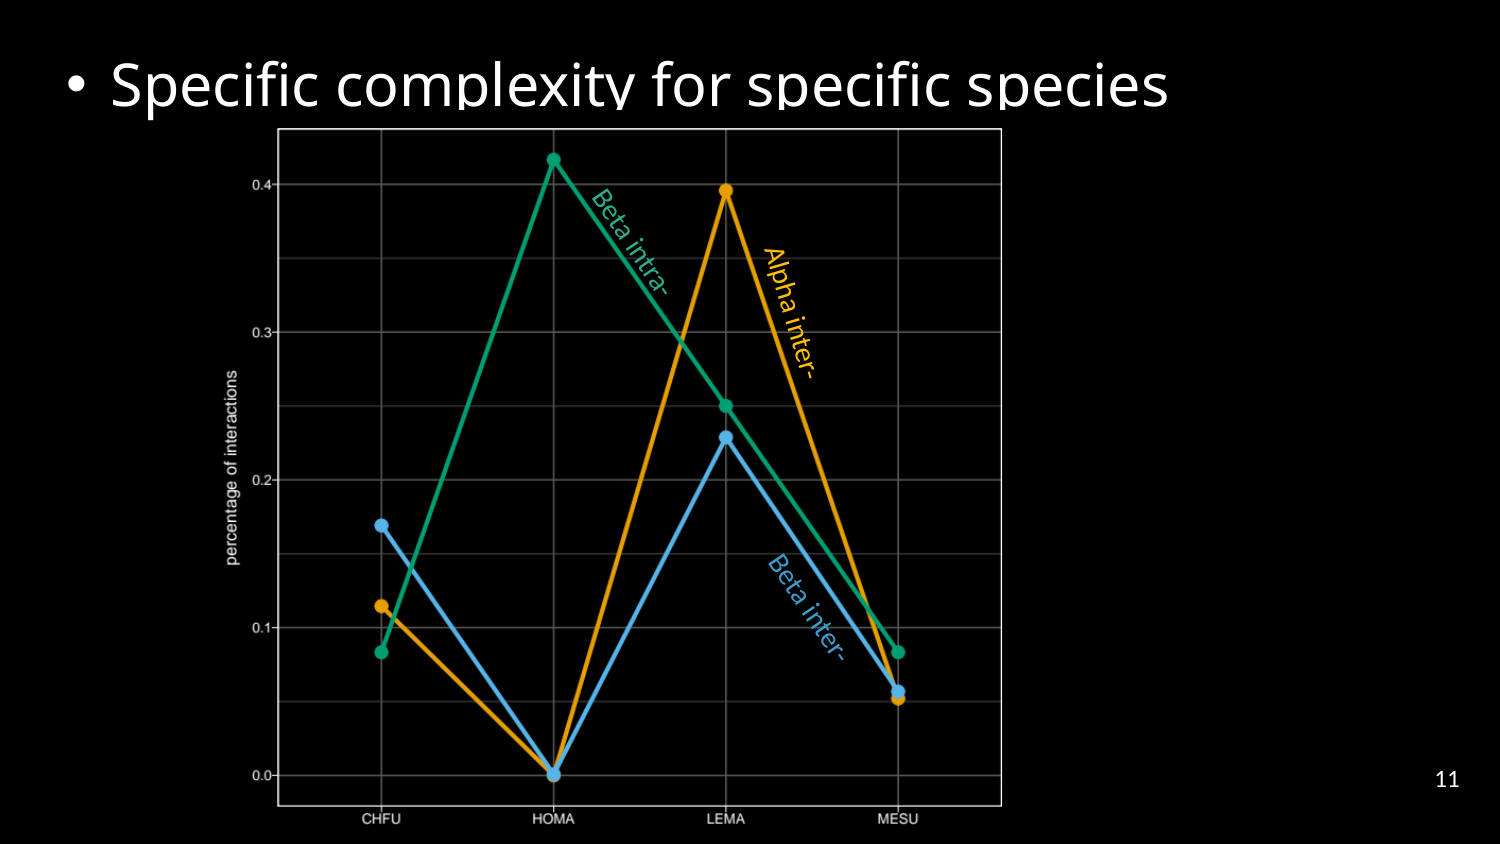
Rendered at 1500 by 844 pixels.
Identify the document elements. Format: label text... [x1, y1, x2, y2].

picture [202, 110, 1019, 844]
text_box 11 [1419, 755, 1489, 800]
title Specific complexity for specific species [51, 40, 1449, 135]
